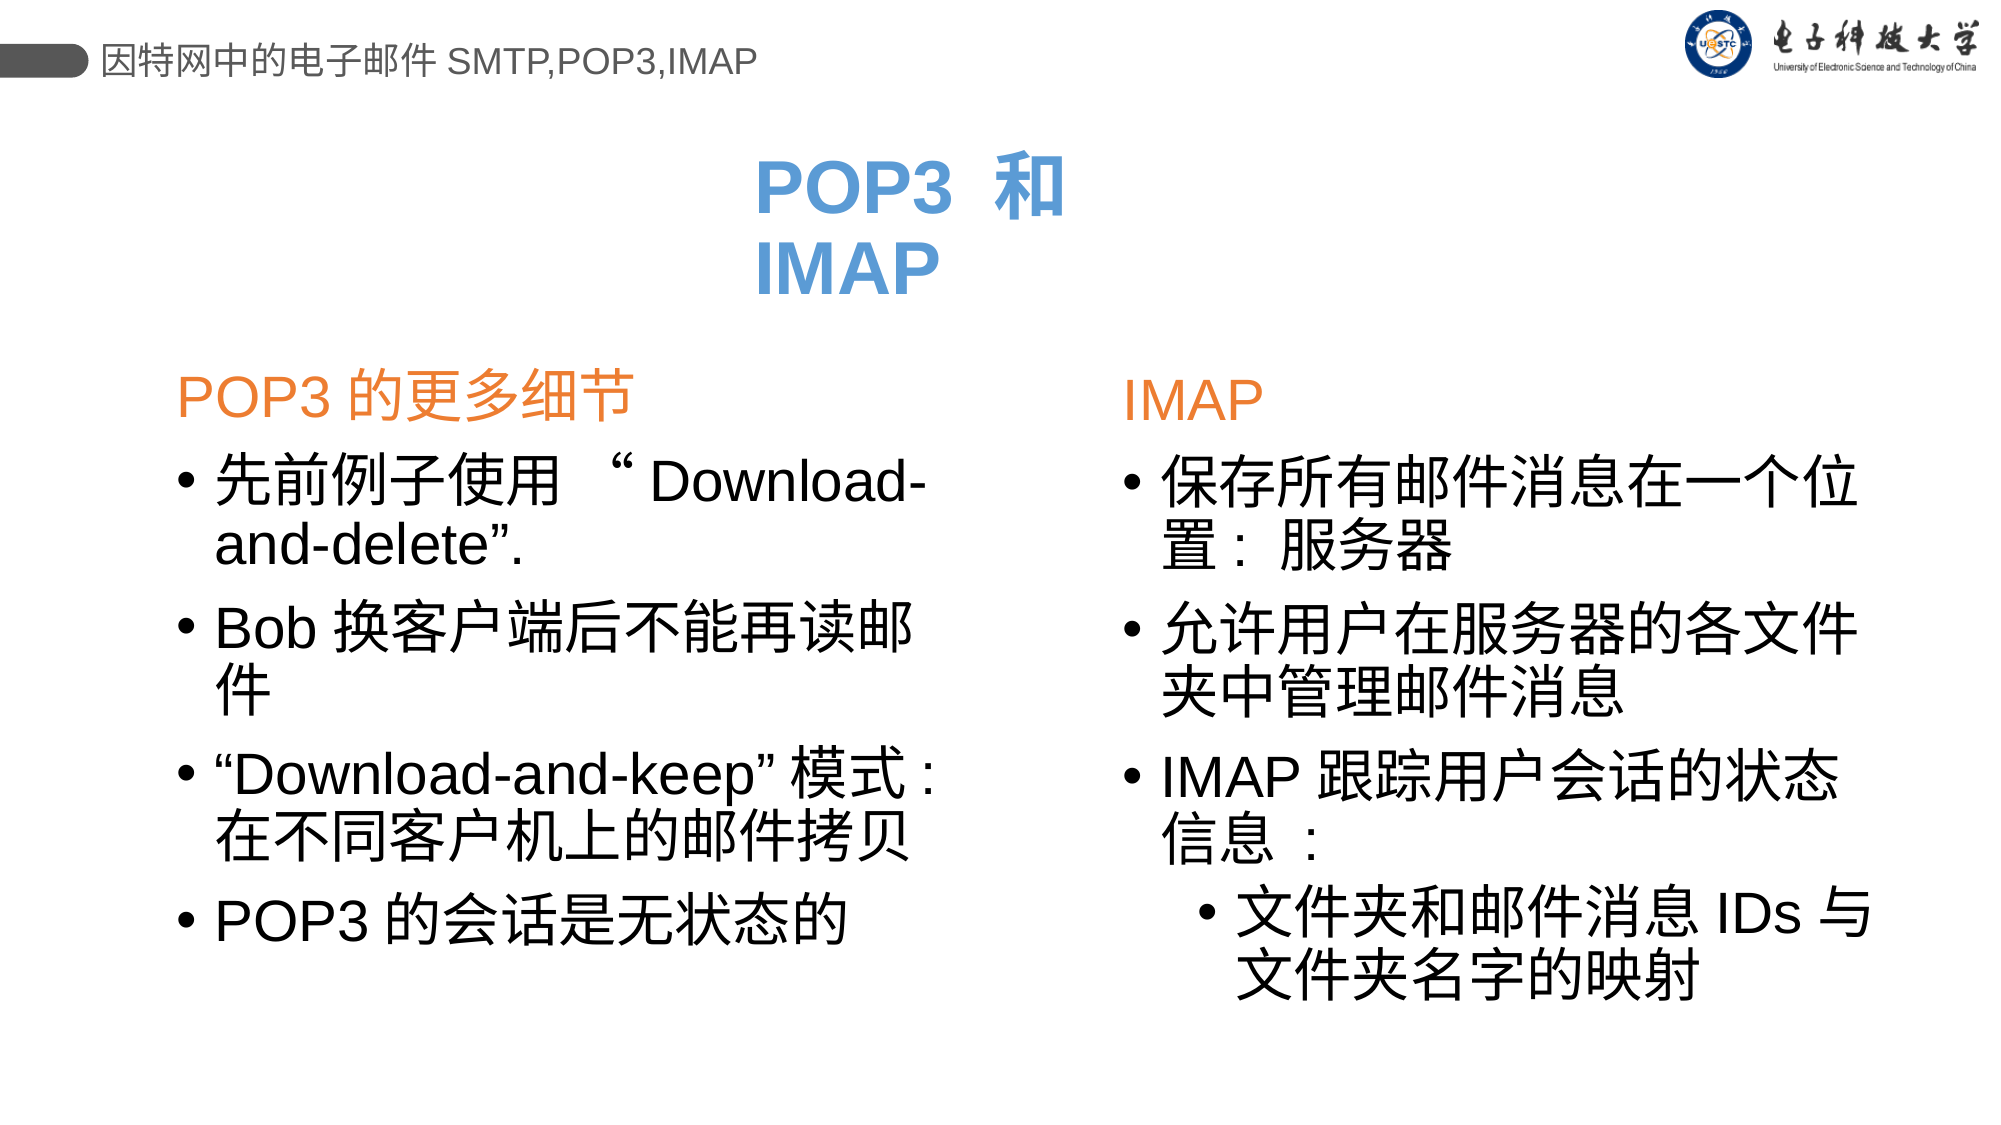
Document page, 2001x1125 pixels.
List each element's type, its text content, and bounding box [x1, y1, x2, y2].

picture [1685, 10, 1979, 78]
text_box 因特网中的电子邮件SMTP,POP3,IMAP [100, 28, 807, 91]
title POP3 和 IMAP [739, 141, 1304, 255]
list IMAP 保存所有邮件消息在一个位置: 服务器 允许用户在服务器的各文件夹中管理邮件消息 IMAP跟踪用户会话的状态信息 : 文件夹和邮件消息IDs与文件夹名字的映射 [1108, 362, 1897, 1125]
list POP3的更多细节 先前例子使用 “Download-and-delete”. Bob换客户端后不能再读邮件 “Download-and-keep”模式: 在不同客户机上的邮件拷贝 POP3的会话是无状态的 [162, 359, 964, 1123]
